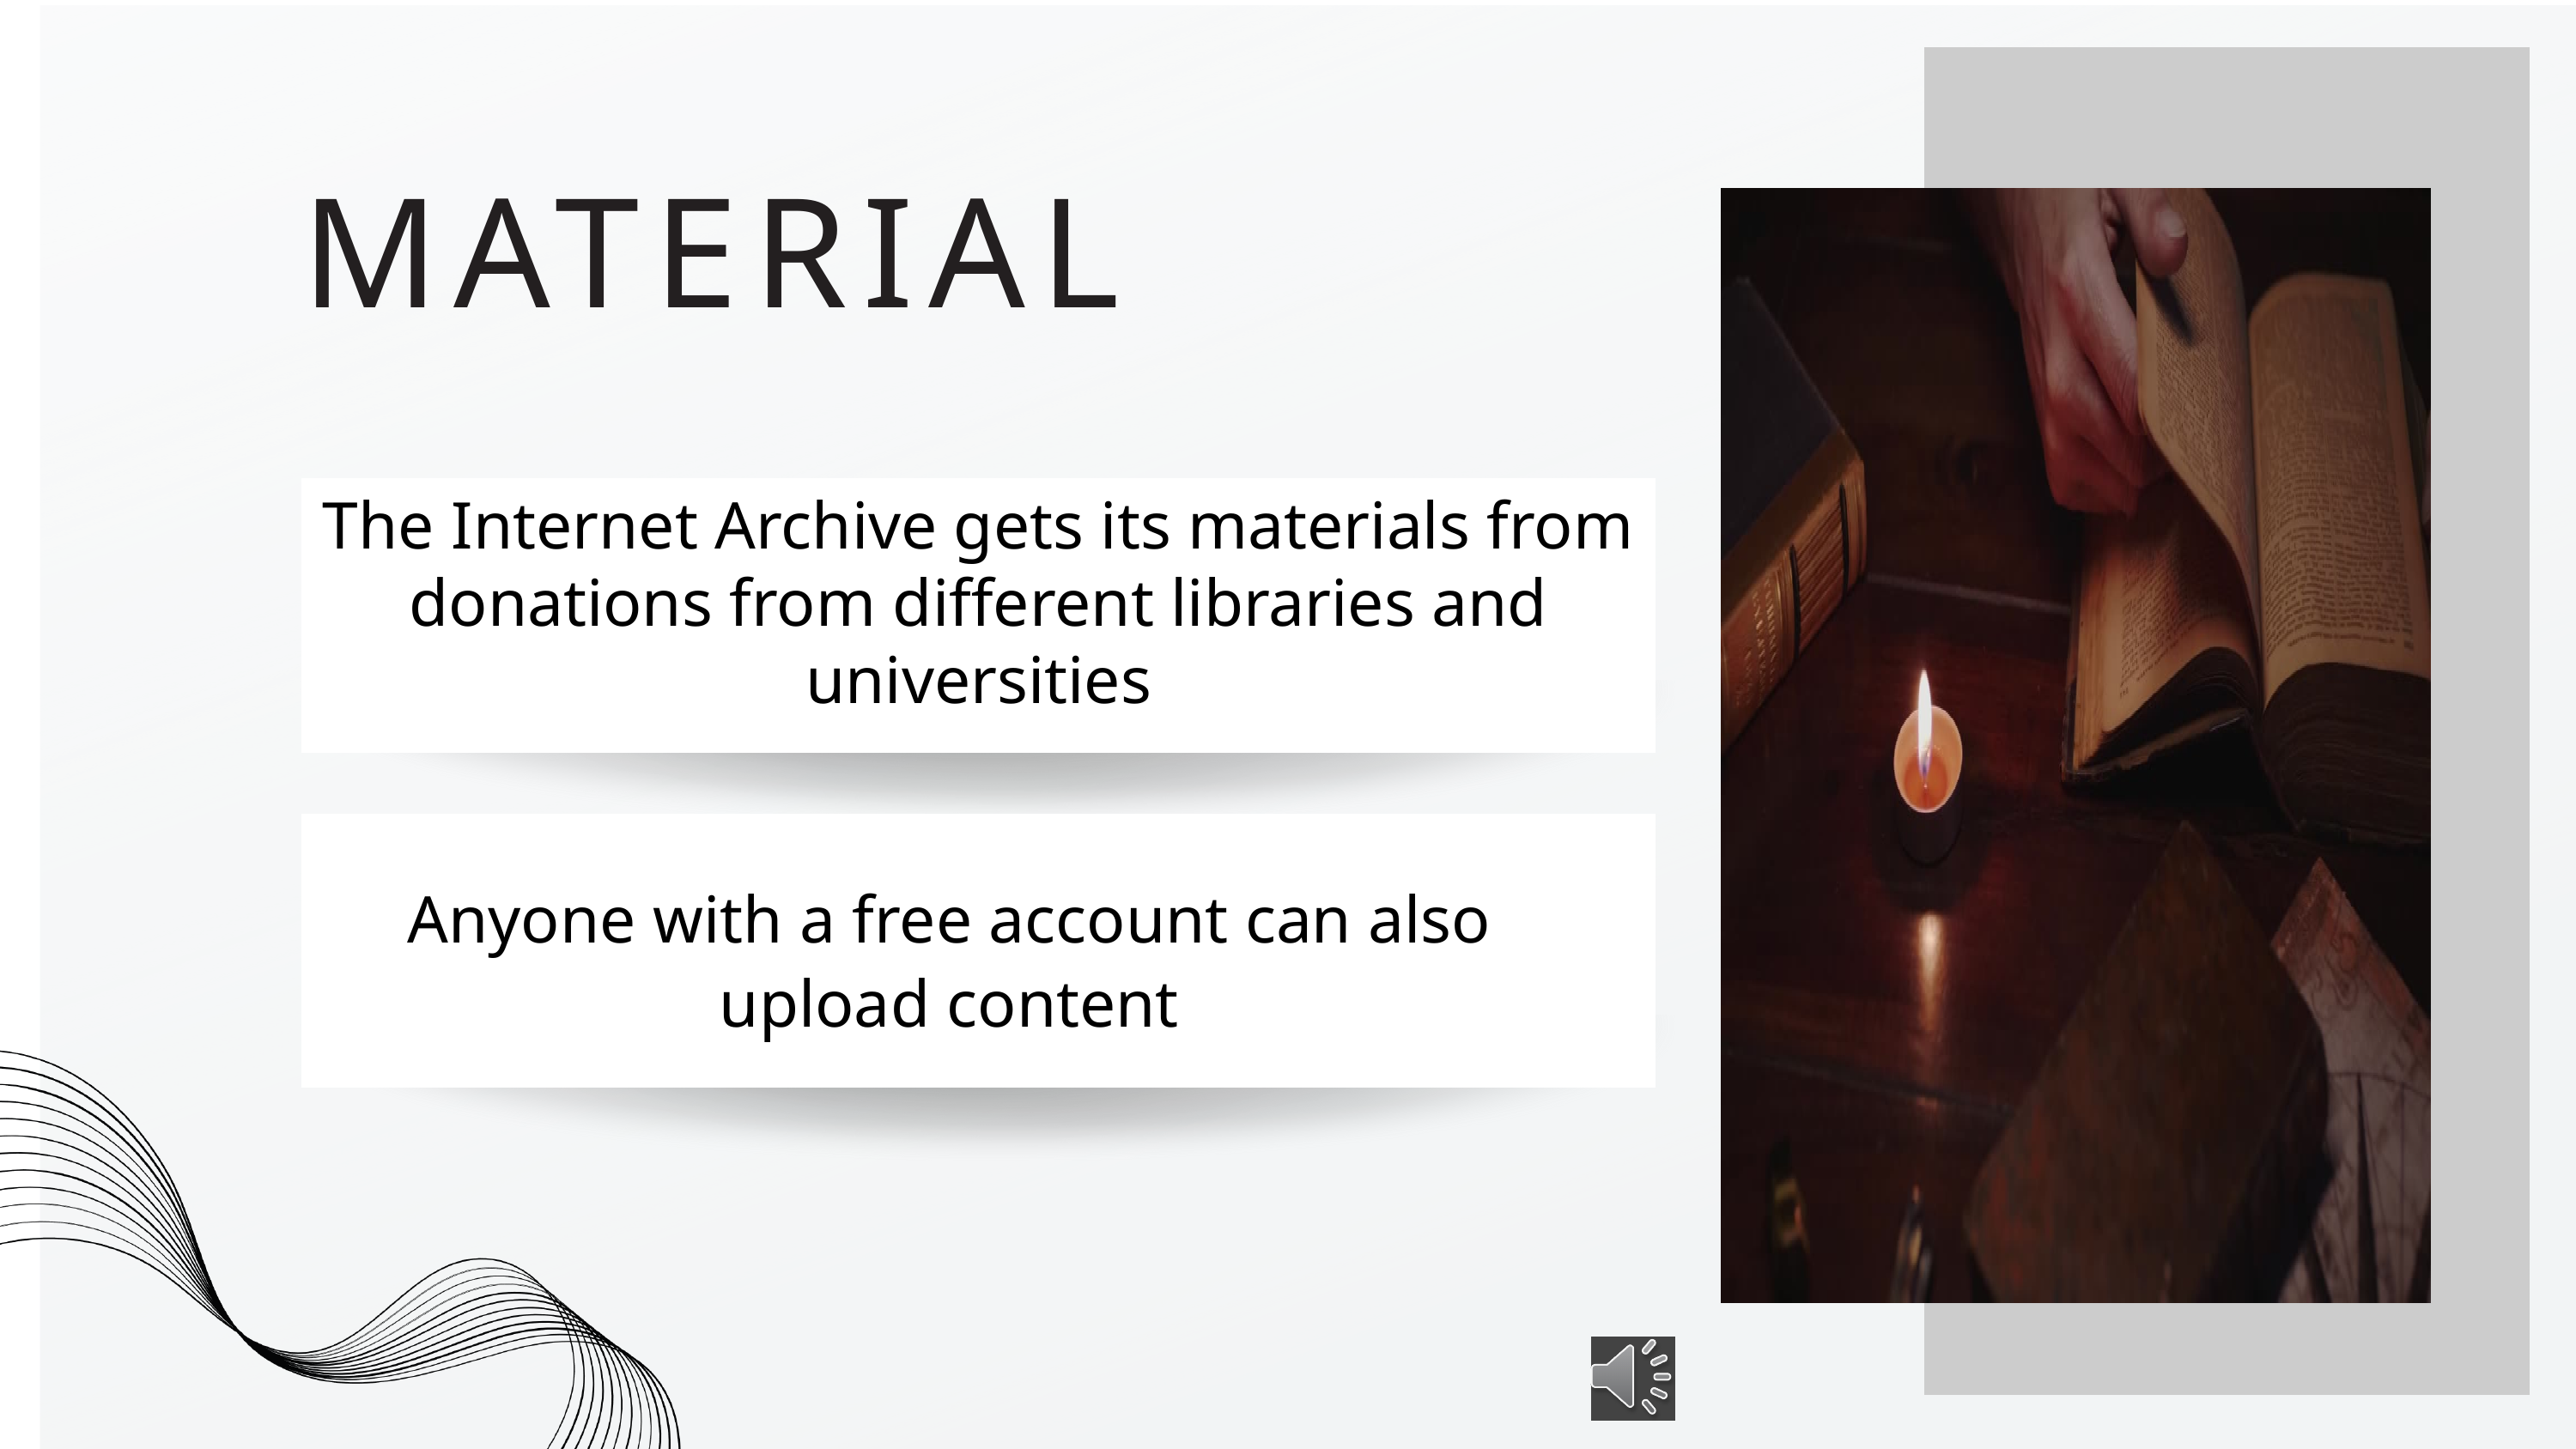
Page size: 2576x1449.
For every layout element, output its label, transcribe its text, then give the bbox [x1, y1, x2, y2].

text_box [301, 799, 1656, 1113]
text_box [1924, 47, 2530, 1396]
text_box [39, 5, 2576, 1449]
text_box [1720, 187, 2432, 1304]
text_box [0, 1034, 682, 1449]
text_box MATERIAL [301, 129, 1347, 339]
text_box [682, 1015, 1676, 1161]
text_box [301, 464, 1656, 778]
text_box [301, 680, 1676, 826]
picture [1589, 1336, 1677, 1422]
